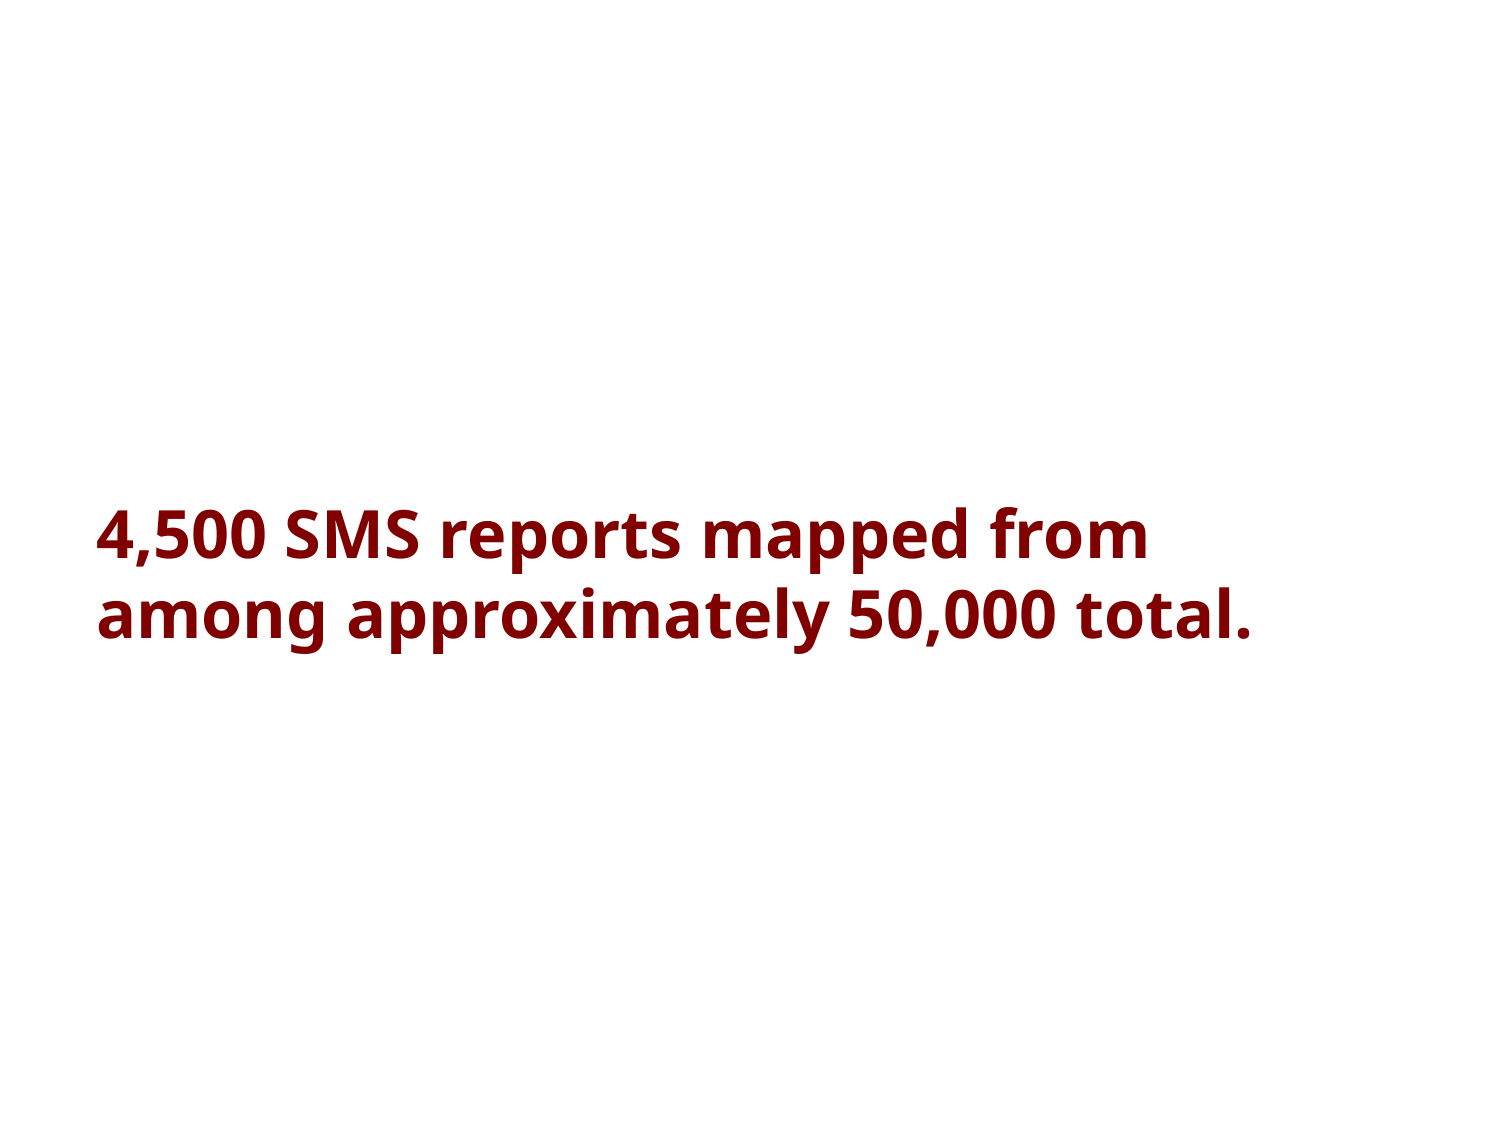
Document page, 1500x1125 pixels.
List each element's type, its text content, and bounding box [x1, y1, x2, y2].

text_box 4,500 SMS reports mapped from among approximately 50,000 total. [81, 484, 1270, 659]
